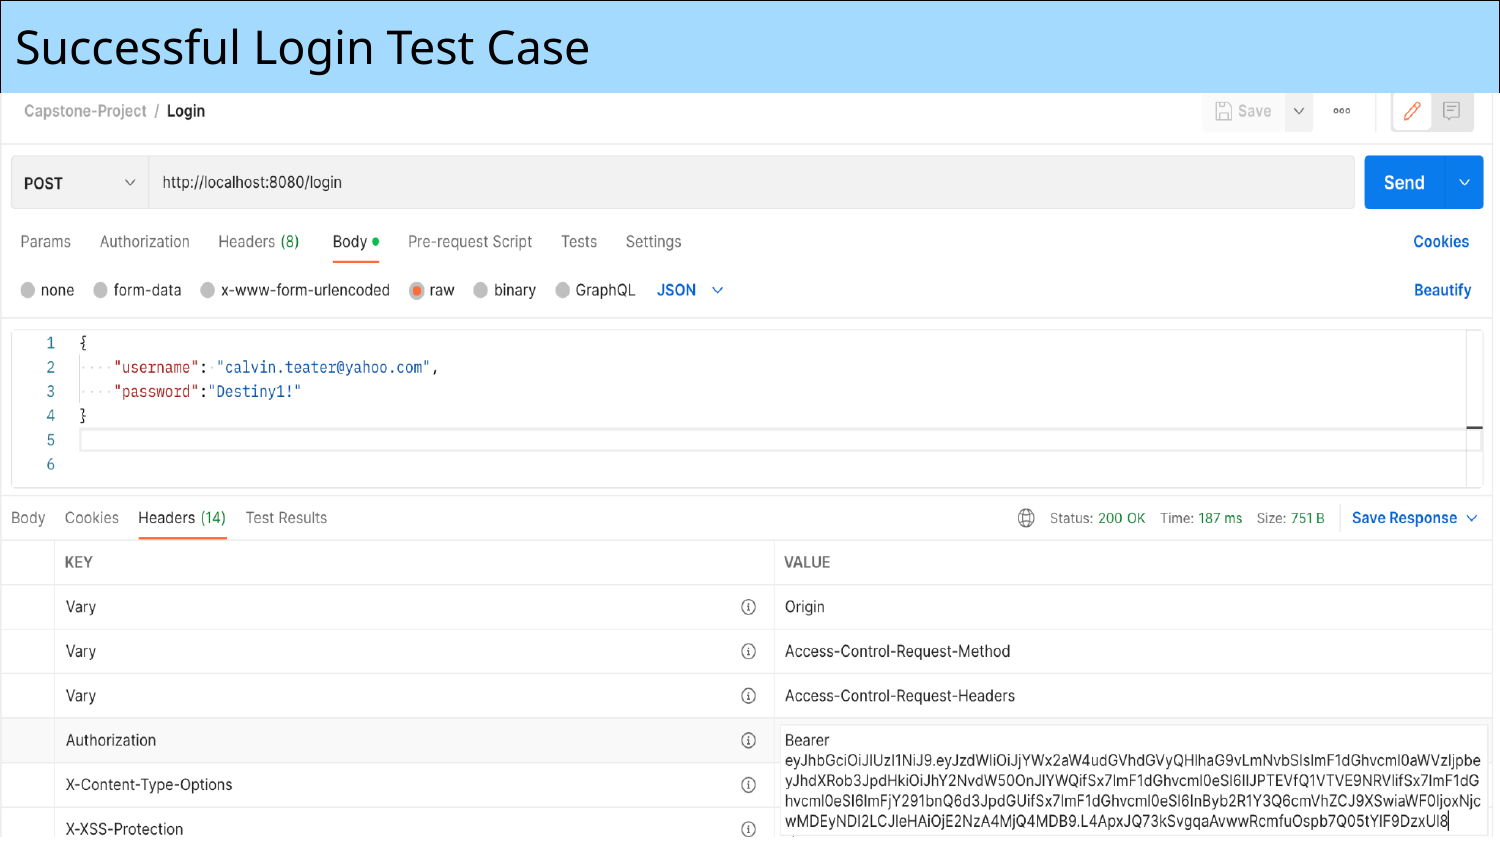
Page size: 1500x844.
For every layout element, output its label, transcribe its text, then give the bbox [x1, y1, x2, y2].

title Successful Login Test Case [0, 0, 1500, 93]
picture [0, 93, 1500, 837]
